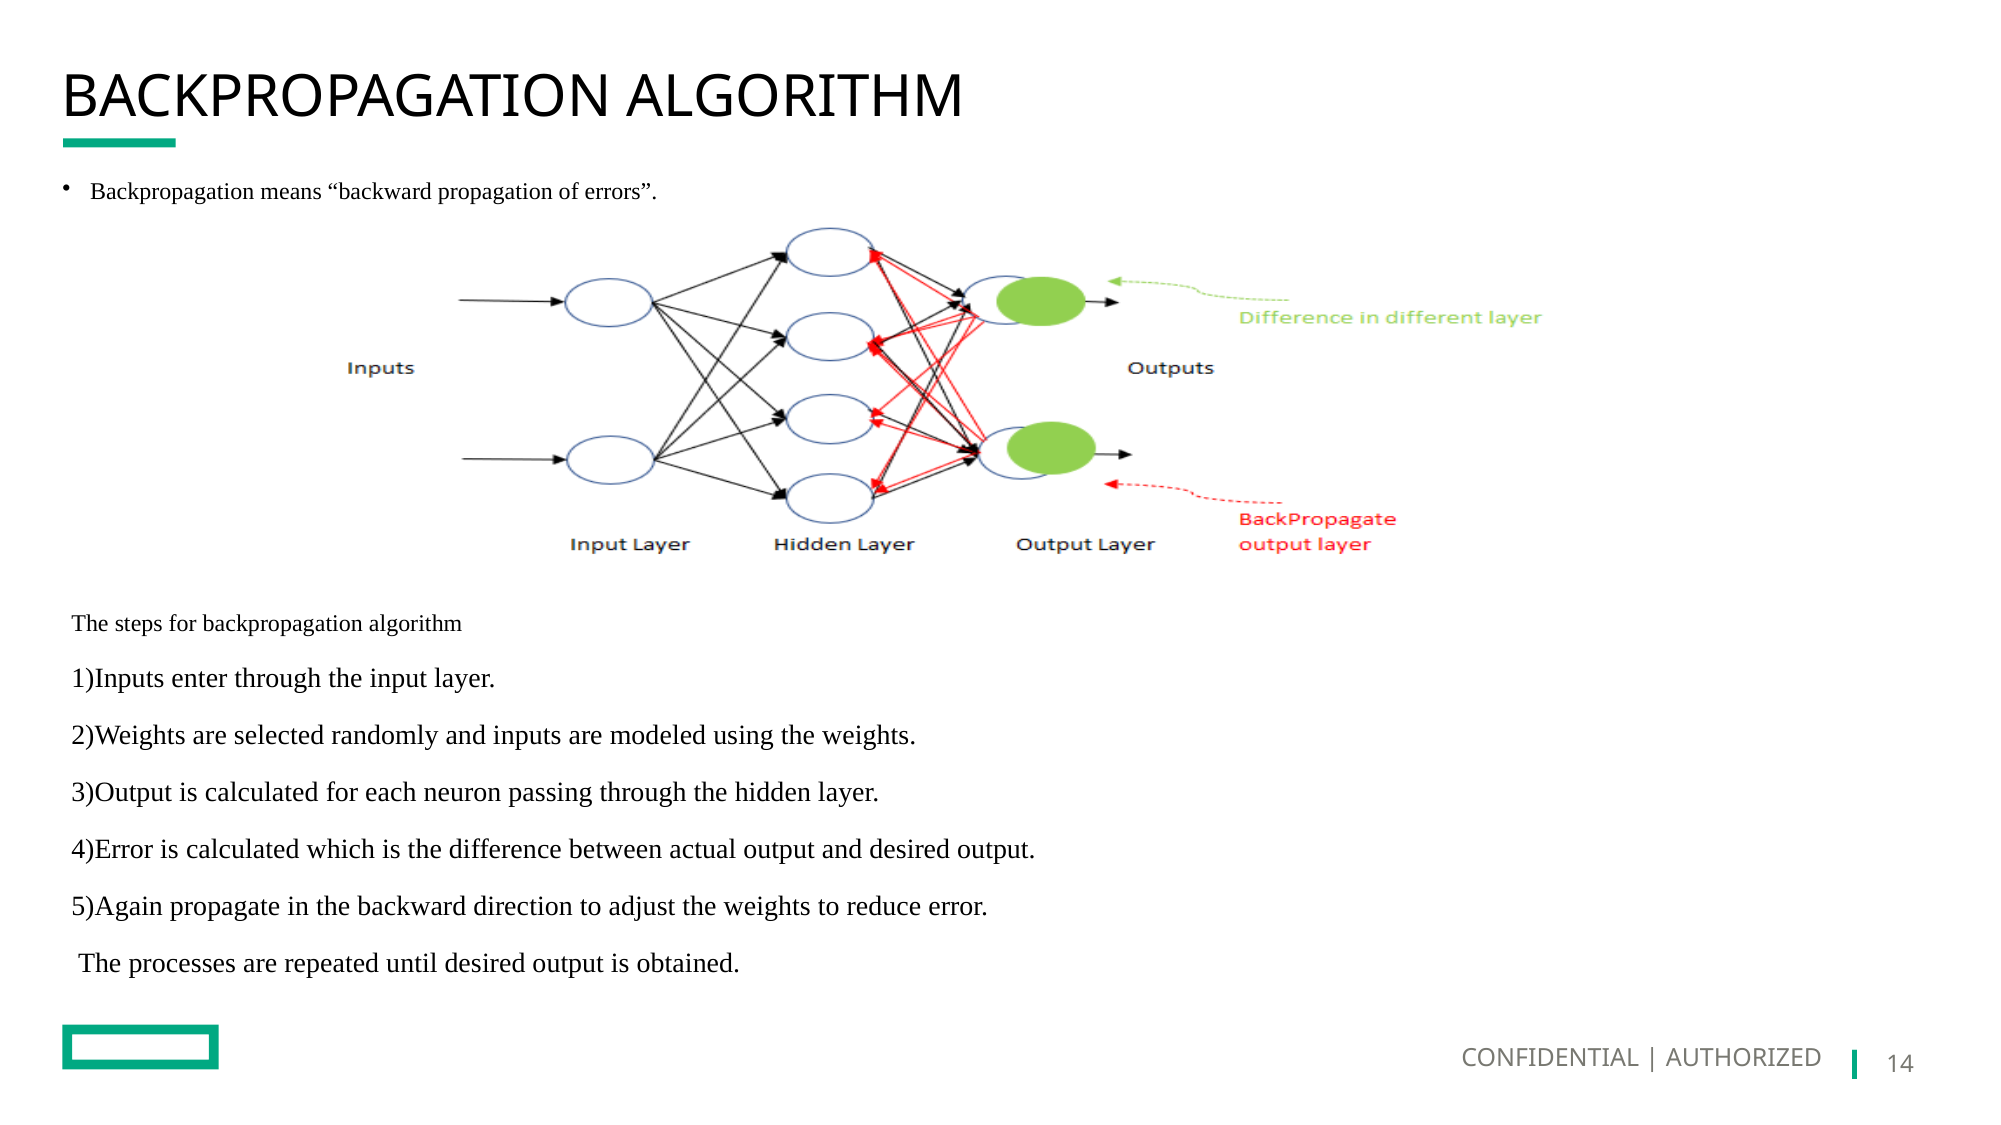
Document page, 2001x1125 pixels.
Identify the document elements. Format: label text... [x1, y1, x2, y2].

list Backpropagation means “backward propagation of errors”. The steps for backpropagation algorithm 1)Inputs enter through the input layer. 2)Weights are selected randomly and inputs are modeled using the weights. 3)Output is calculated for each neuron passing through the hidden layer. 4)Error is calculated which is the difference between actual output and desired output. 5)Again propagate in the backward direction to adjust the weights to reduce error. The processes are repeated until desired output is obtained. [58, 159, 1938, 1005]
picture [1852, 1043, 1857, 1079]
slide_number 14 [1837, 1033, 1950, 1094]
title Backpropagation algorithm [42, 60, 1938, 135]
picture [300, 211, 1571, 582]
footer CONFIDENTIAL | AUTHORIZED [610, 1005, 1838, 1073]
